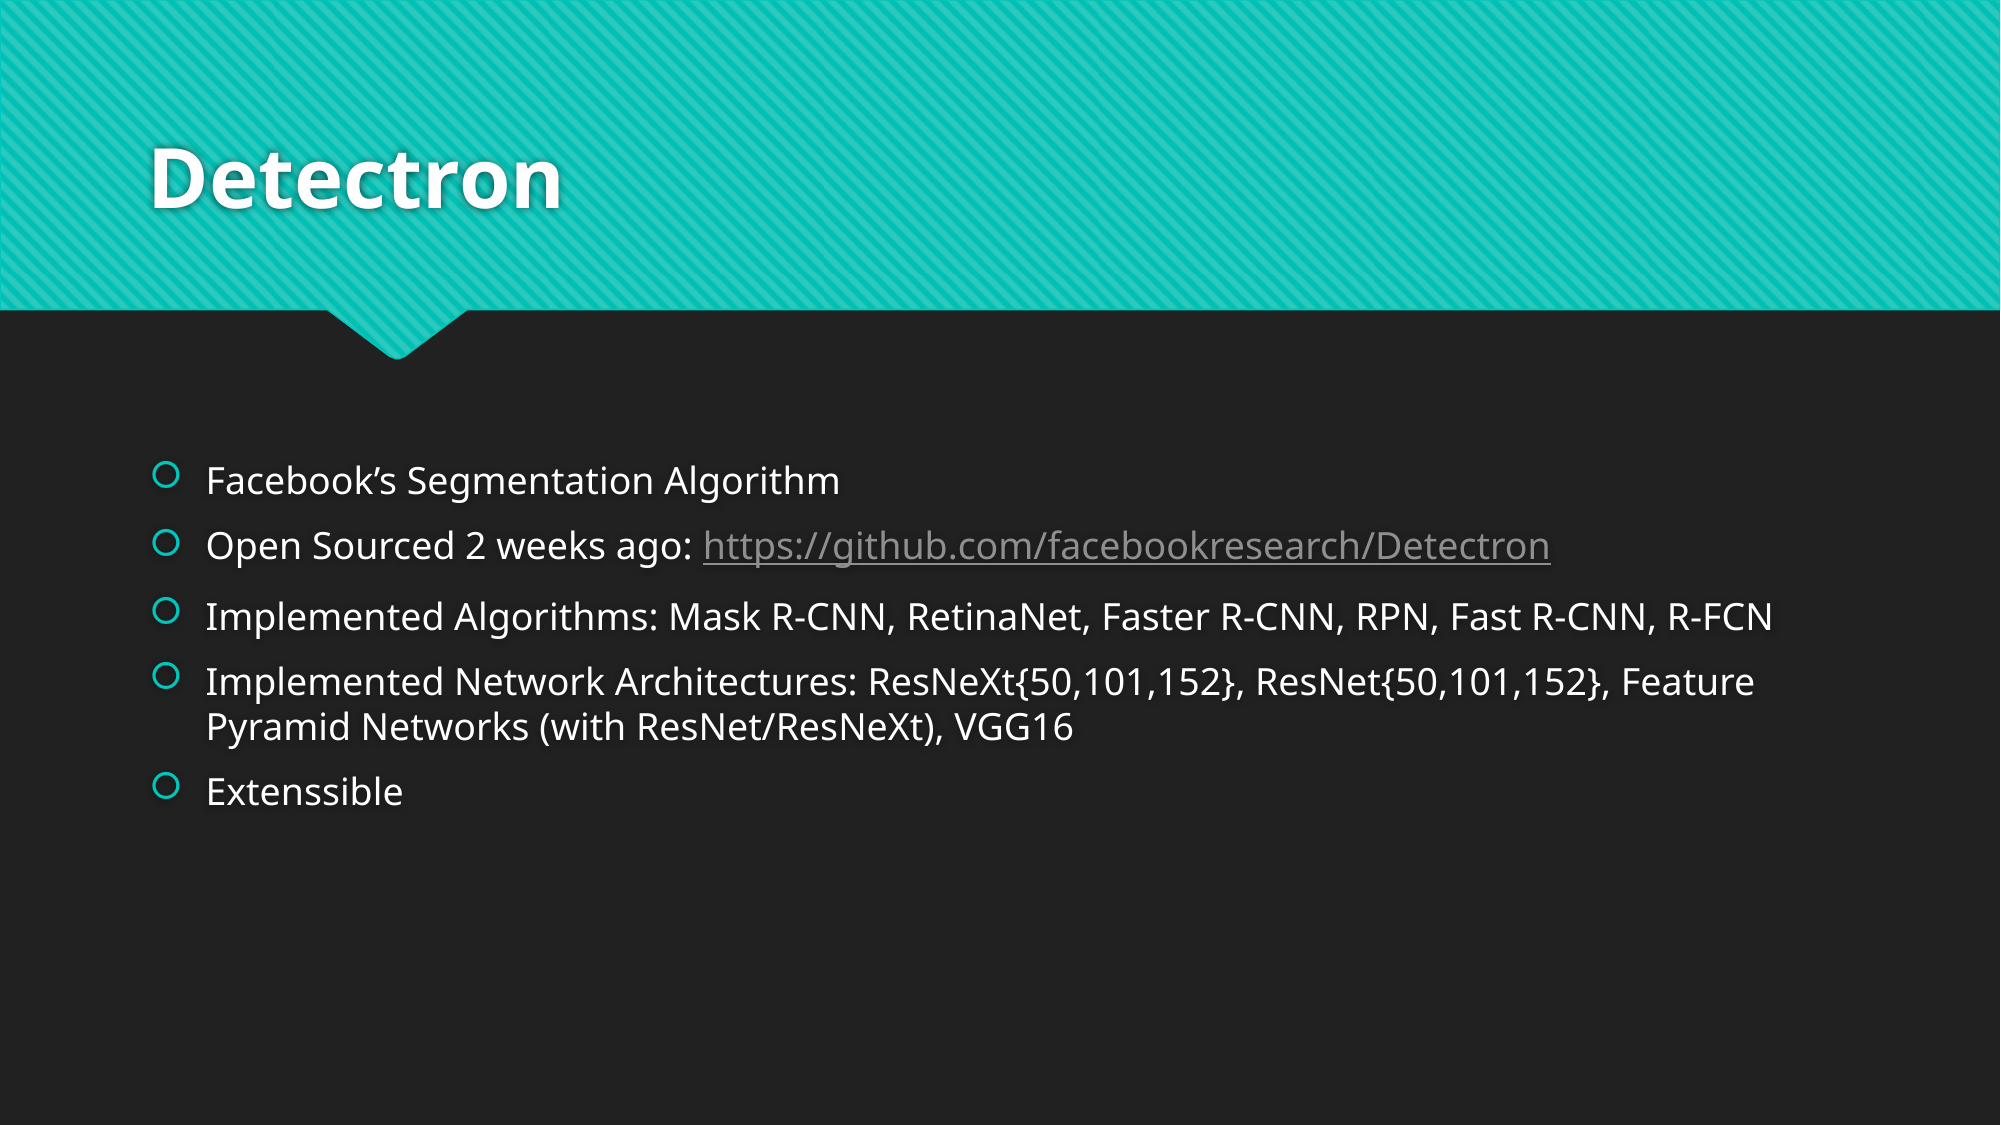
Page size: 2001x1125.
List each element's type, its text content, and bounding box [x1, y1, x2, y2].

title Detectron [132, 73, 1868, 233]
list Facebook’s Segmentation Algorithm Open Sourced 2 weeks ago: https://github.com/facebookresearch/Detectron Implemented Algorithms: Mask R-CNN, RetinaNet, Faster R-CNN, RPN, Fast R-CNN, R-FCN Implemented Network Architectures: ResNeXt{50,101,152}, ResNet{50,101,152}, Feature Pyramid Networks (with ResNet/ResNeXt), VGG16 Extenssible [134, 364, 1866, 906]
